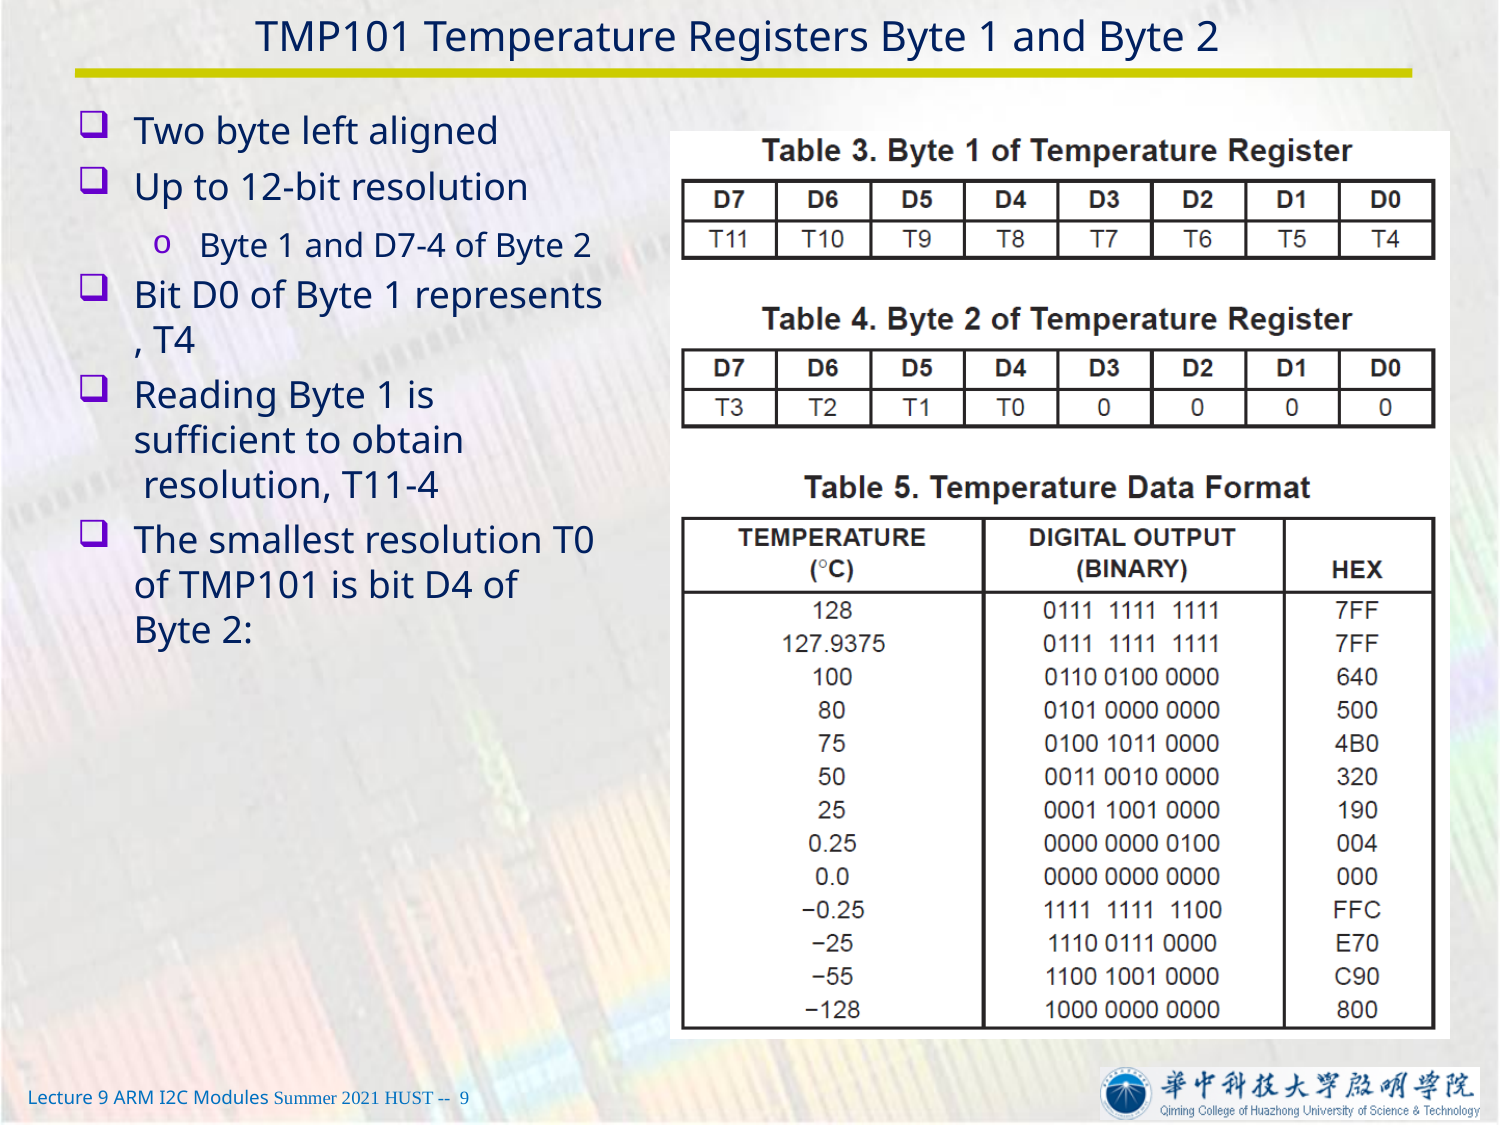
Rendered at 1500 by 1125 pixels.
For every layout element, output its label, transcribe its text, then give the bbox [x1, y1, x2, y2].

title TMP101 Temperature Registers Byte 1 and Byte 2 [24, 10, 1450, 73]
picture [0, 0, 1500, 1125]
